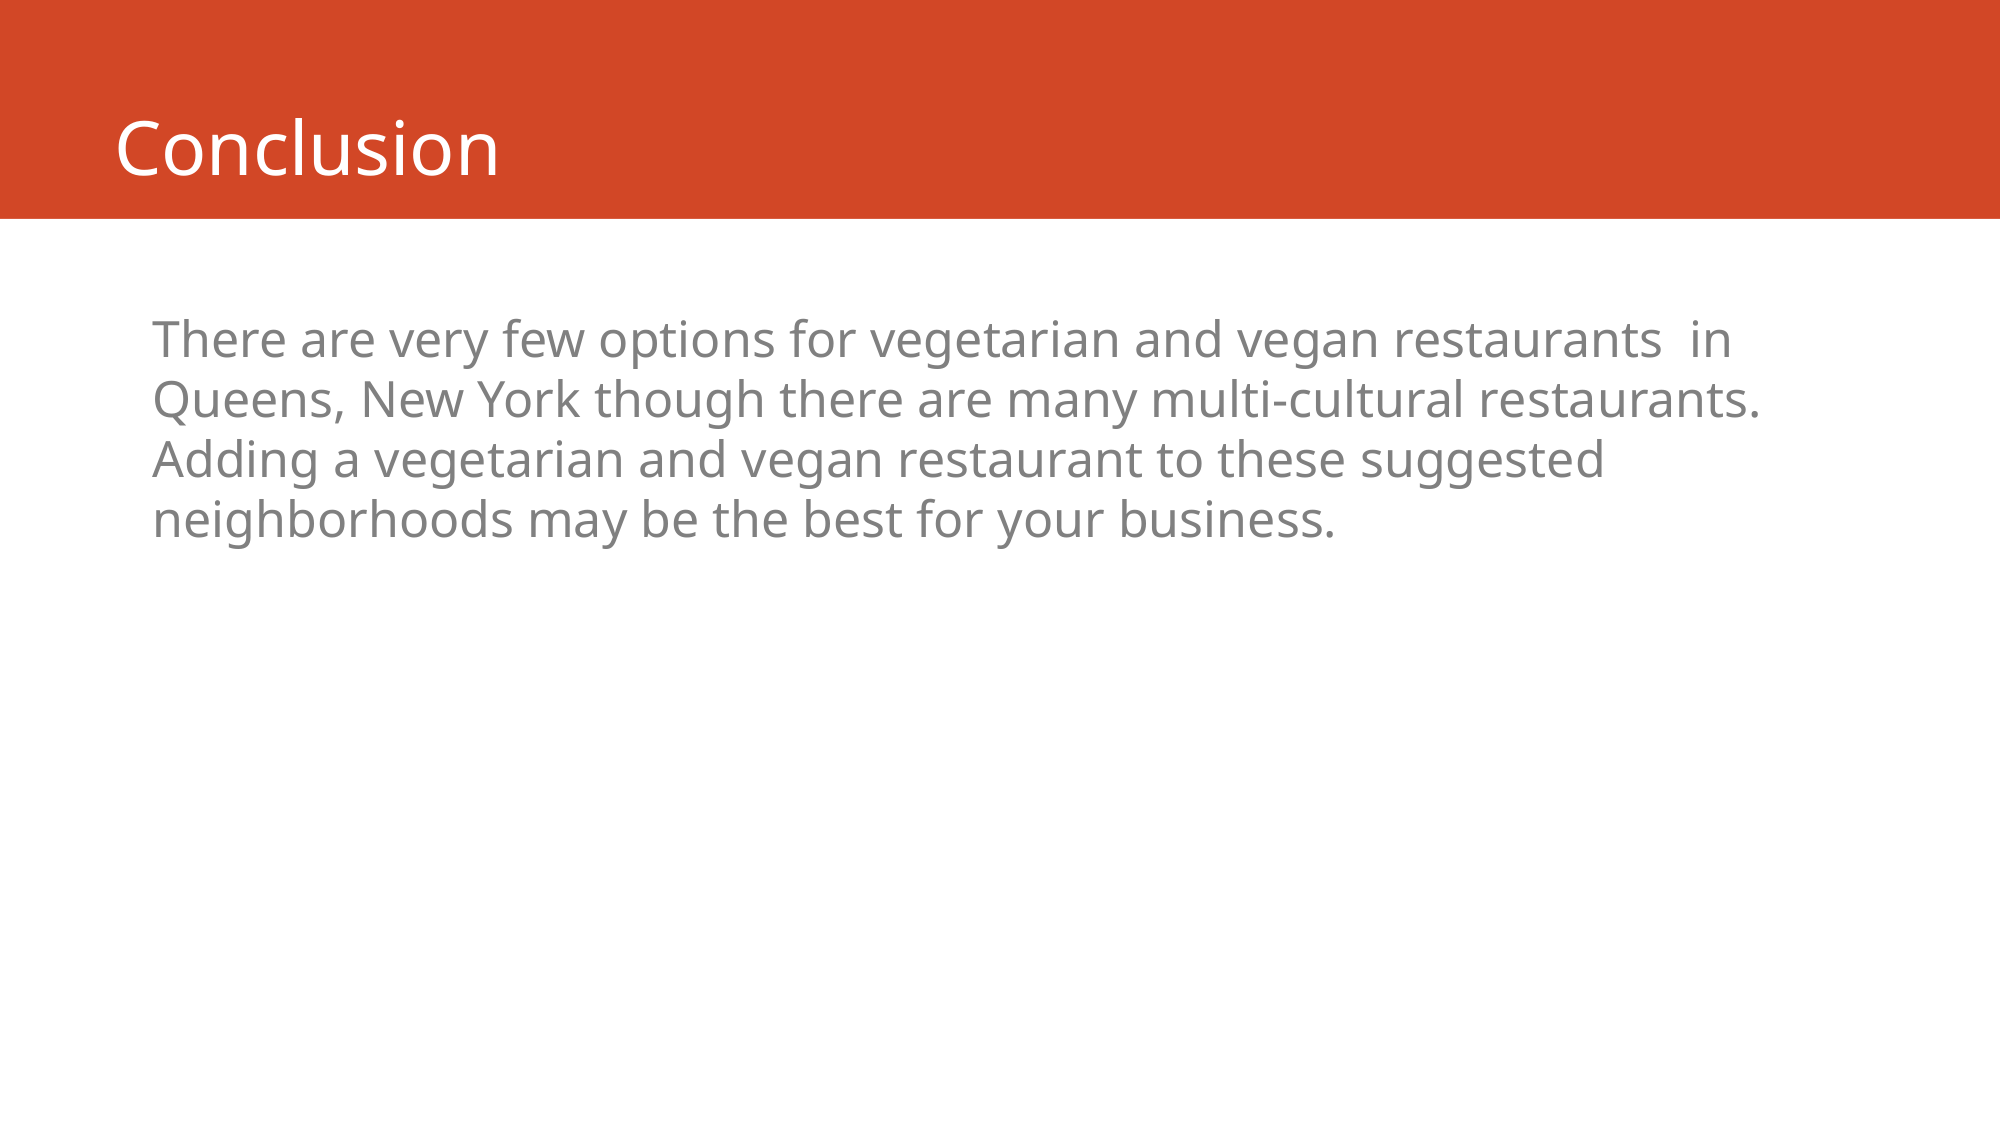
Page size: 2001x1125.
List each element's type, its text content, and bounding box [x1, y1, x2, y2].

list There are very few options for vegetarian and vegan restaurants in Queens, New York though there are many multi-cultural restaurants. Adding a vegetarian and vegan restaurant to these suggested neighborhoods may be the best for your business. [137, 299, 1863, 700]
title Conclusion [99, 0, 1863, 199]
